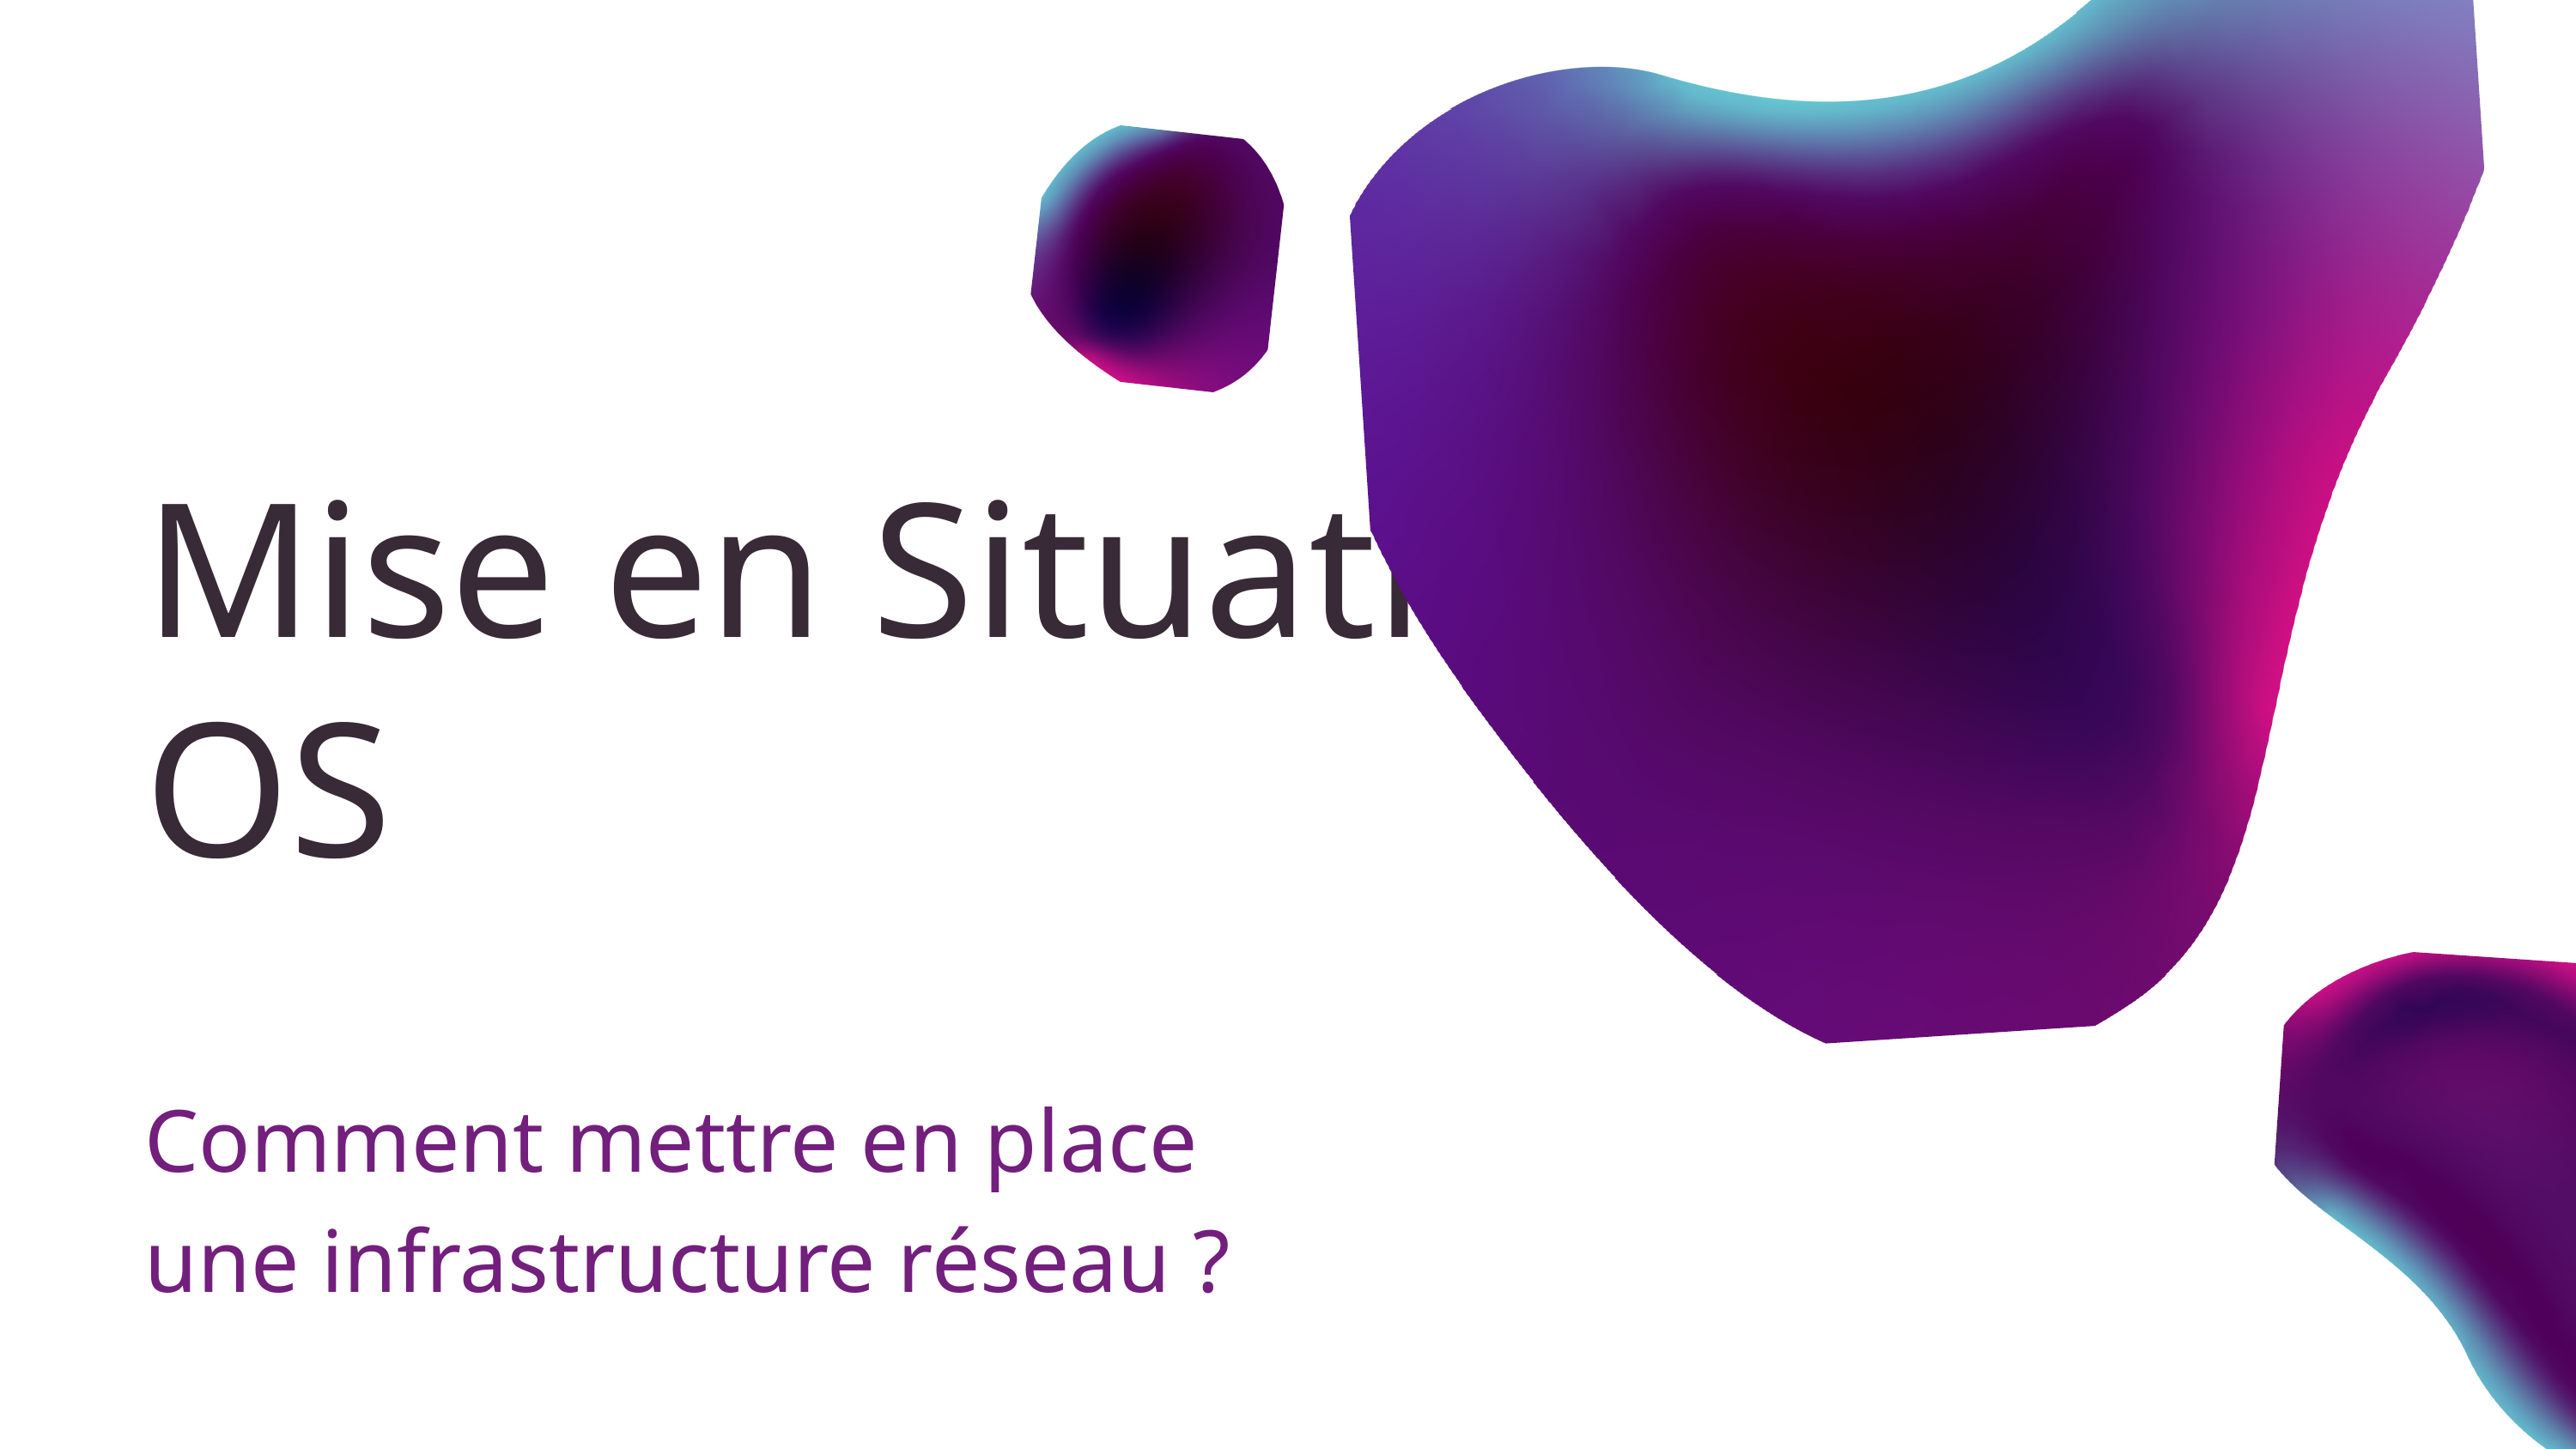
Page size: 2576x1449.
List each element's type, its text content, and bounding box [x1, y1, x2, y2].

text_box [1022, 117, 1291, 398]
text_box [2255, 943, 2576, 1449]
text_box Mise en Situation OS [144, 454, 1394, 894]
text_box Comment mettre en place une infrastructure réseau ? [144, 1068, 1289, 1309]
text_box [1335, 0, 2537, 1071]
